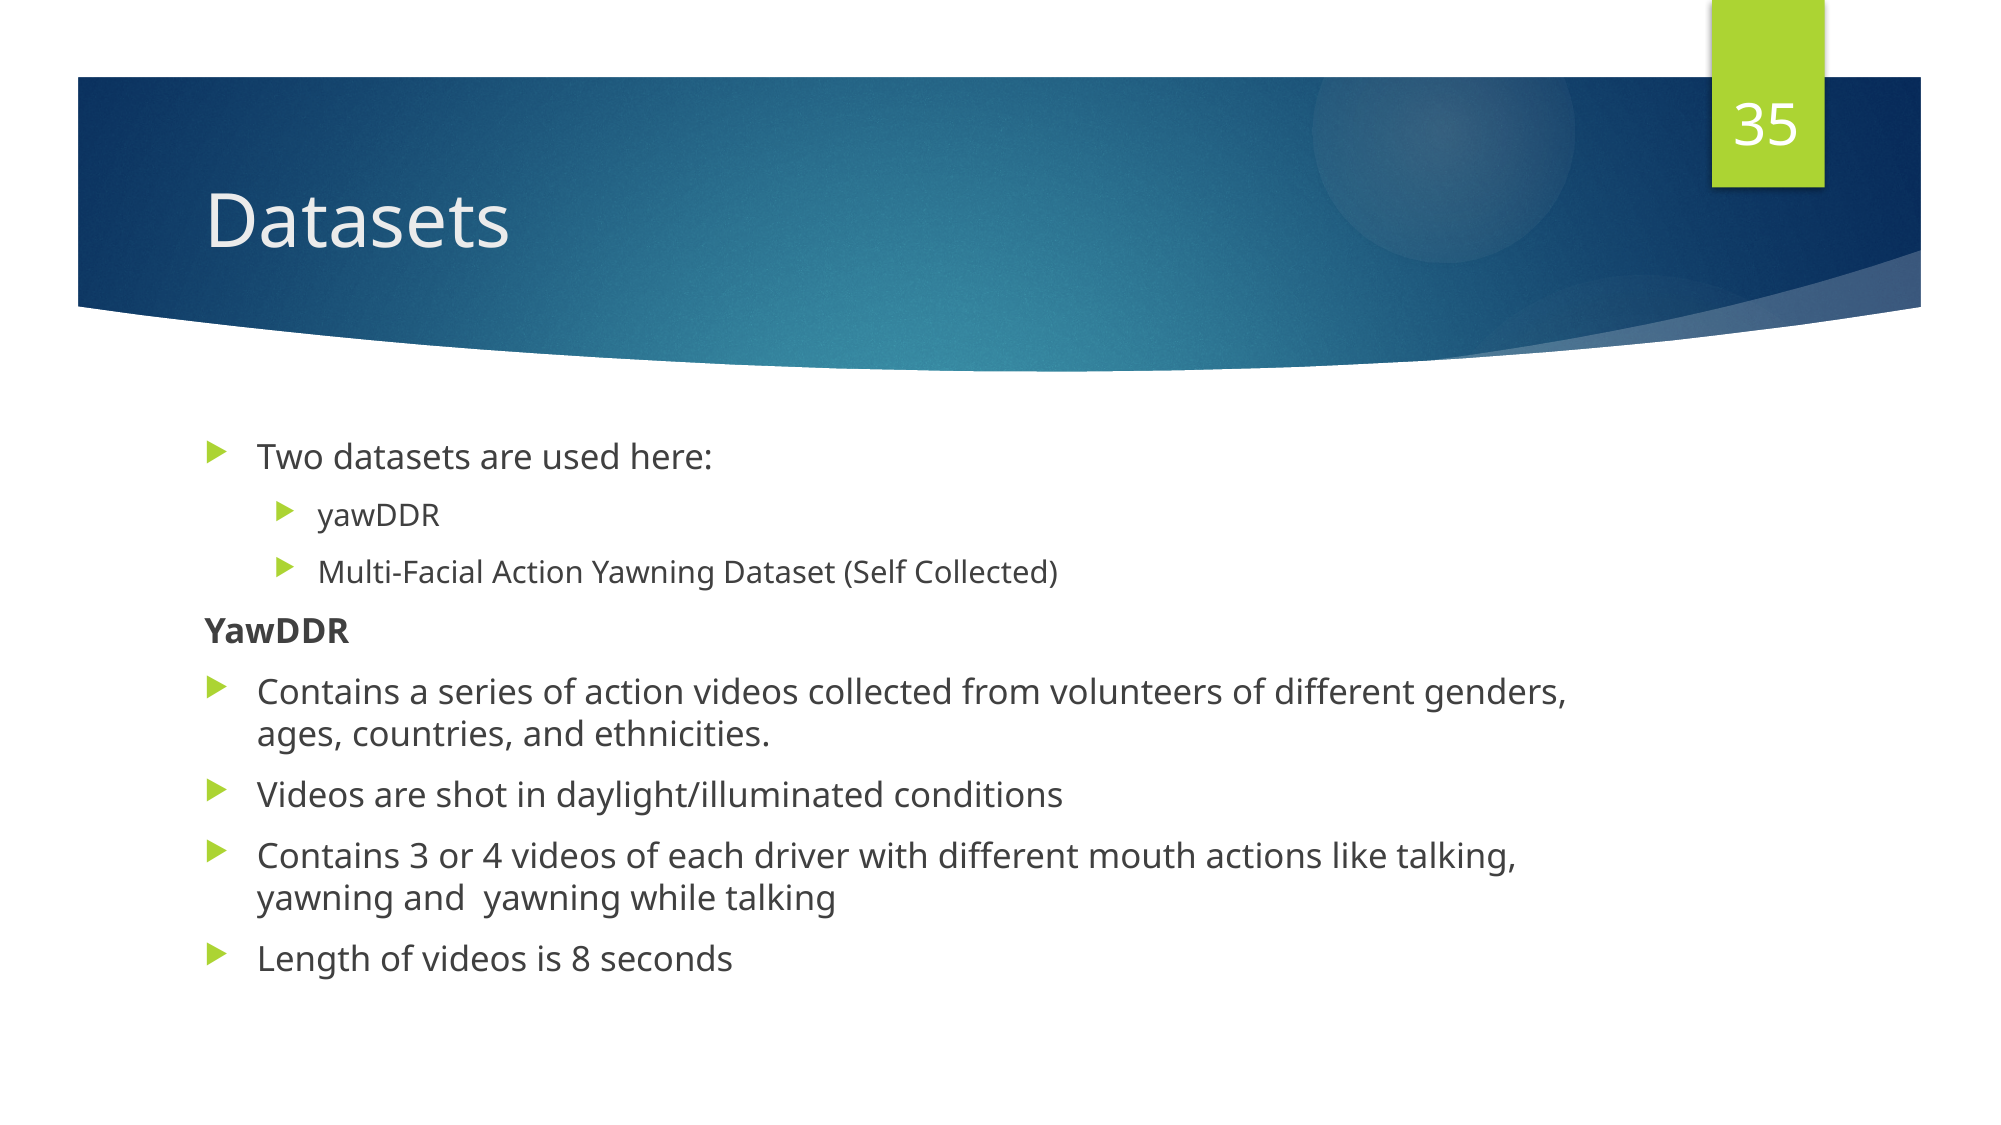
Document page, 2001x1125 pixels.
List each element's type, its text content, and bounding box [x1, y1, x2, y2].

list Two datasets are used here: yawDDR Multi-Facial Action Yawning Dataset (Self Collected) YawDDR Contains a series of action videos collected from volunteers of different genders, ages, countries, and ethnicities. Videos are shot in daylight/illuminated conditions Contains 3 or 4 videos of each driver with different mouth actions like talking, yawning and yawning while talking Length of videos is 8 seconds [189, 427, 1627, 988]
title Datasets [189, 159, 1627, 276]
slide_number 35 [1698, 48, 1836, 175]
